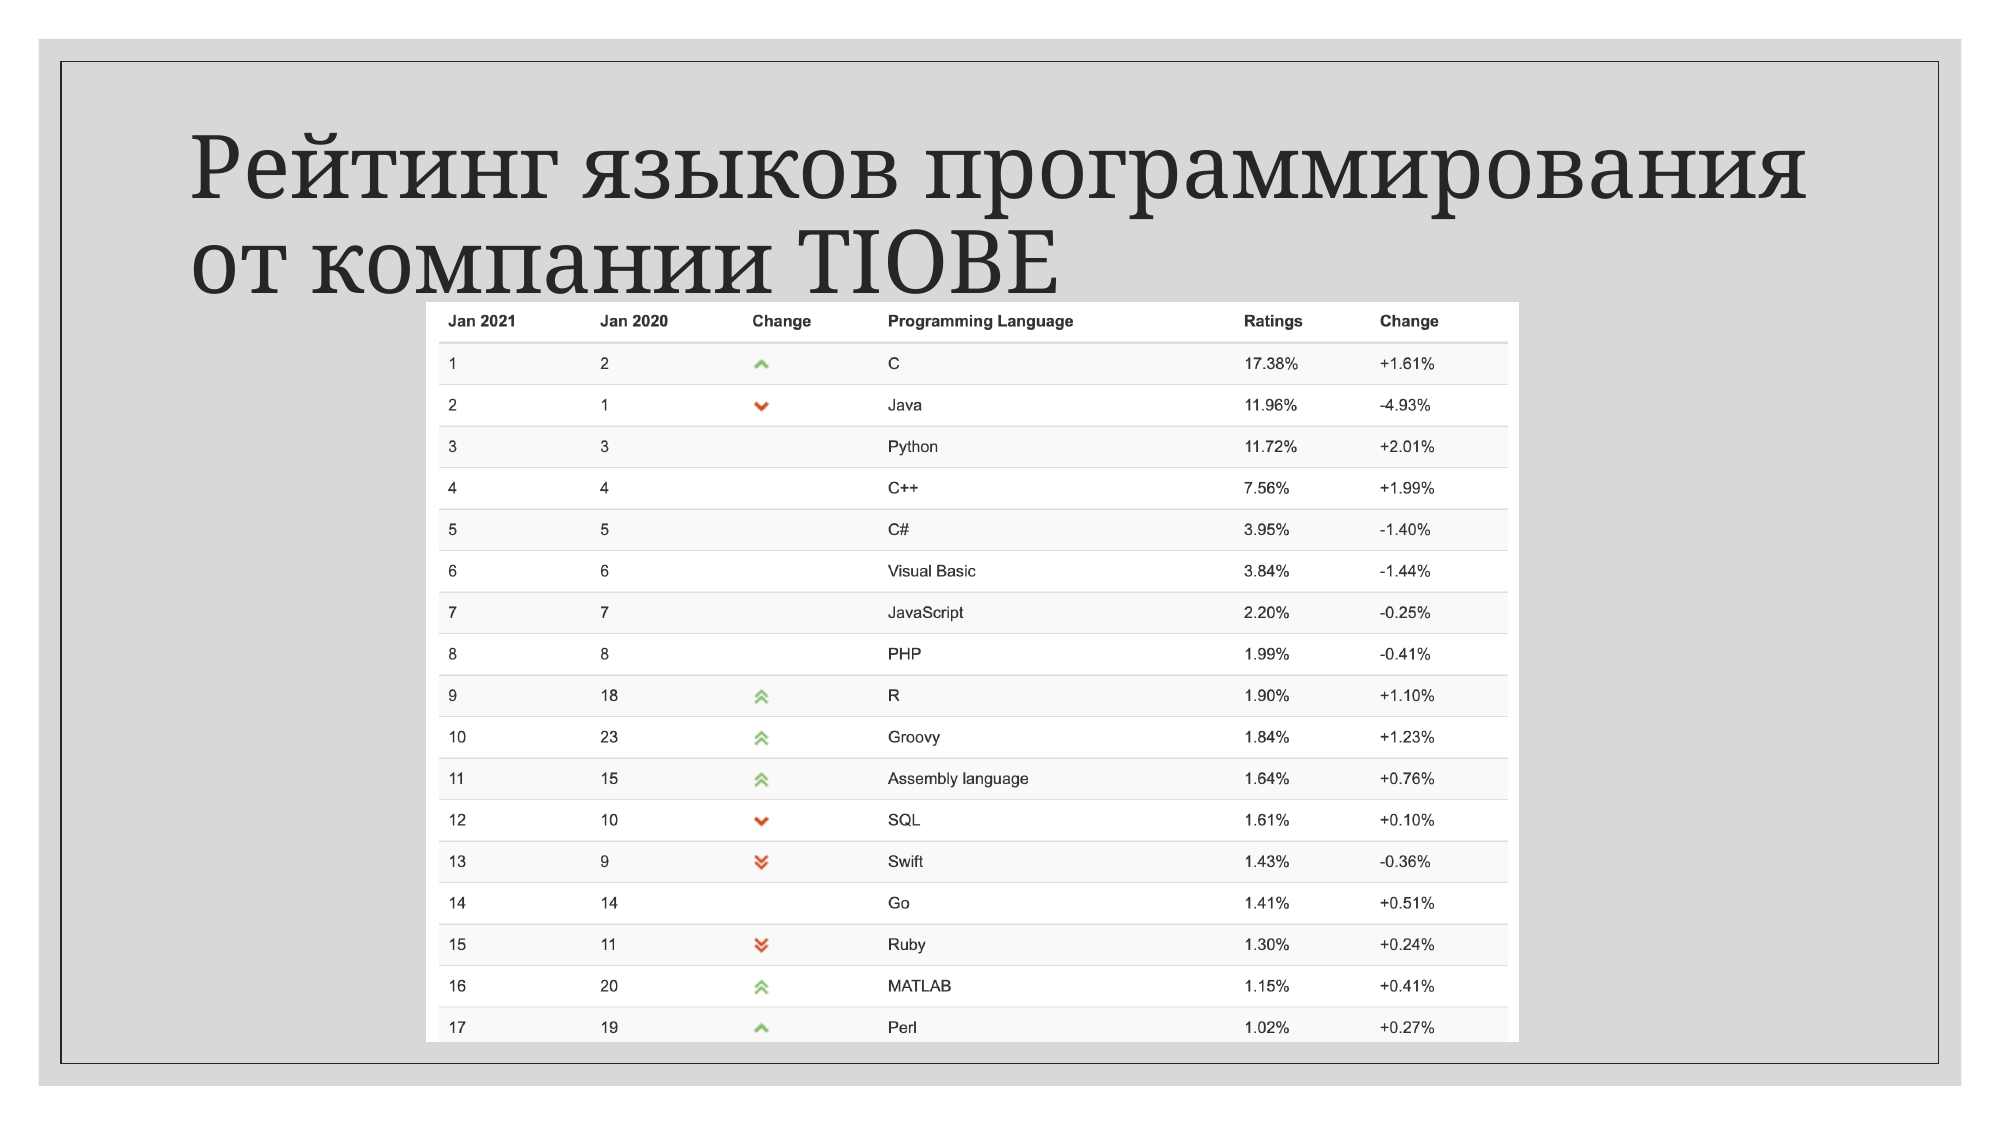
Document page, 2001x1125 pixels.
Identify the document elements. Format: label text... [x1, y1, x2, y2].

title Рейтинг языков программирования от компании TIOBE [174, 105, 1825, 331]
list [426, 302, 1519, 1042]
